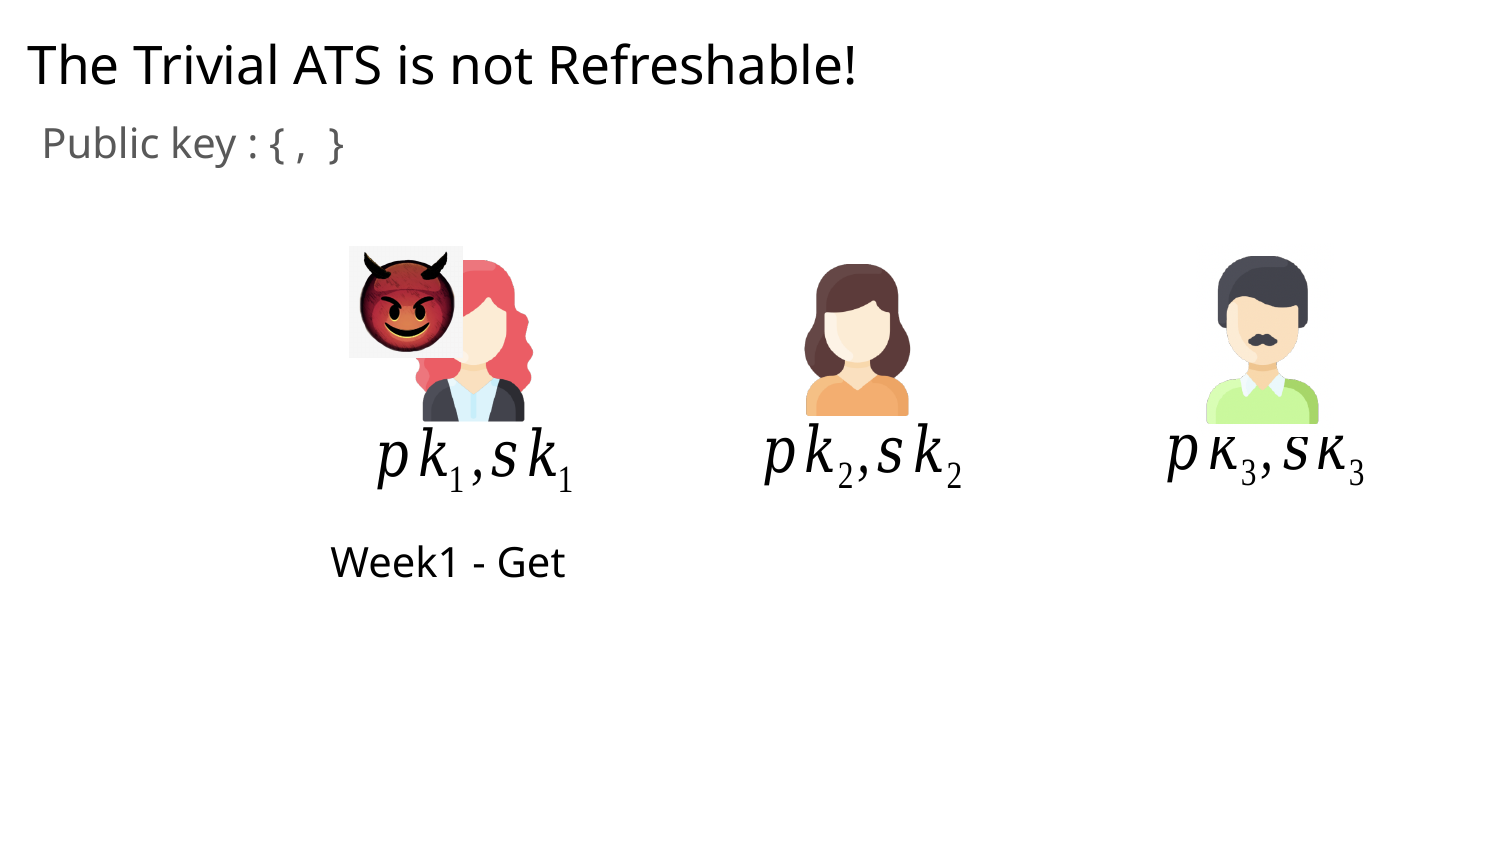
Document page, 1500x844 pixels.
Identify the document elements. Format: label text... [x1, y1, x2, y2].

picture [785, 250, 924, 432]
title The Trivial ATS is not Refreshable! [12, 16, 1411, 111]
picture [1196, 242, 1334, 437]
picture [349, 246, 544, 437]
